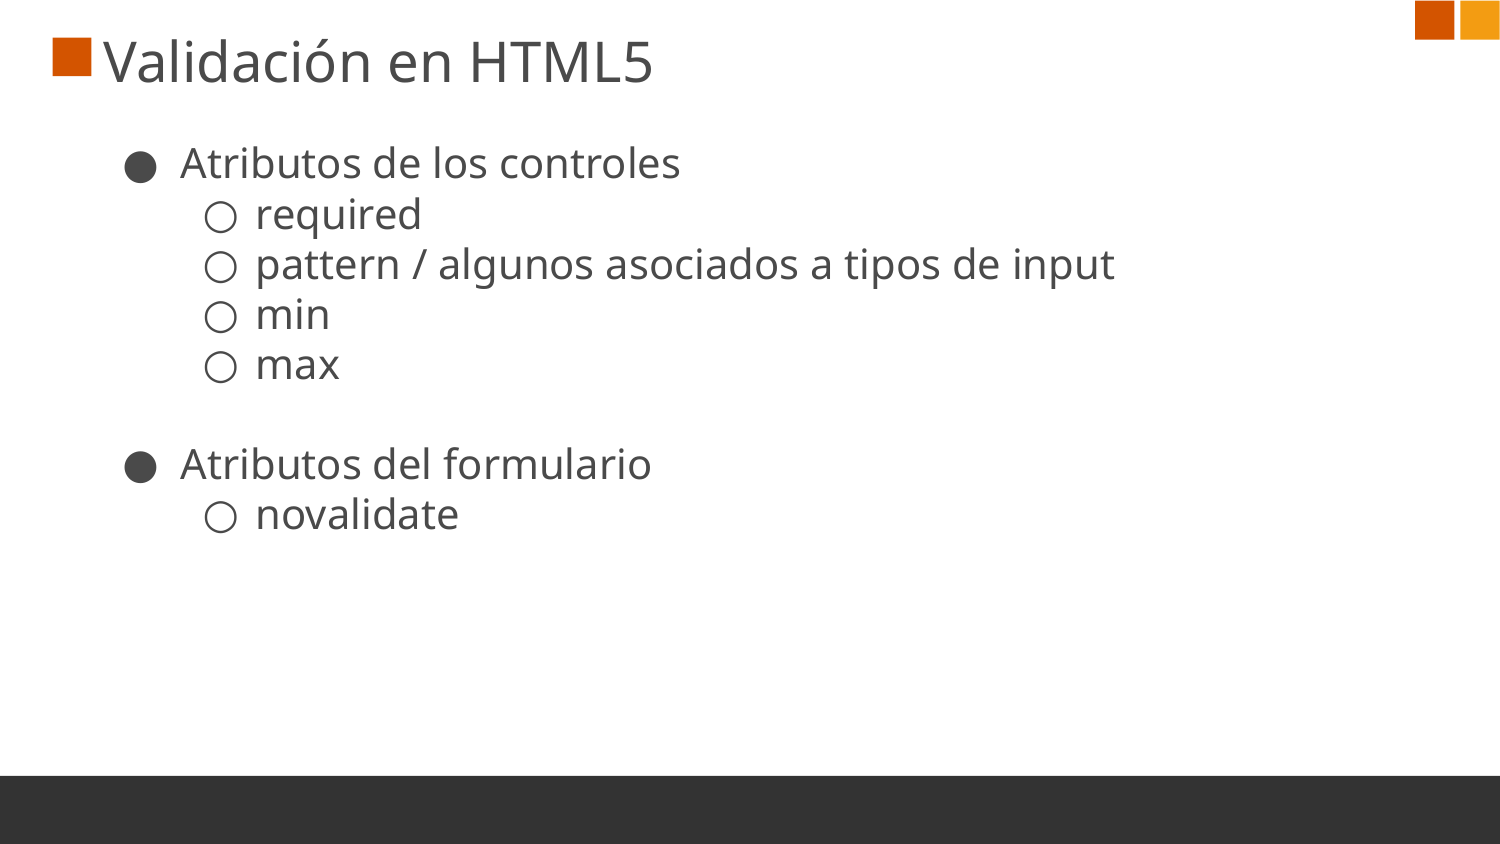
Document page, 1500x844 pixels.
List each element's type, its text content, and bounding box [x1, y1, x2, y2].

title Validación en HTML5 [94, 17, 1381, 107]
list Atributos de los controles required pattern / algunos asociados a tipos de input min max Atributos del formulario novalidate [97, 128, 1383, 577]
